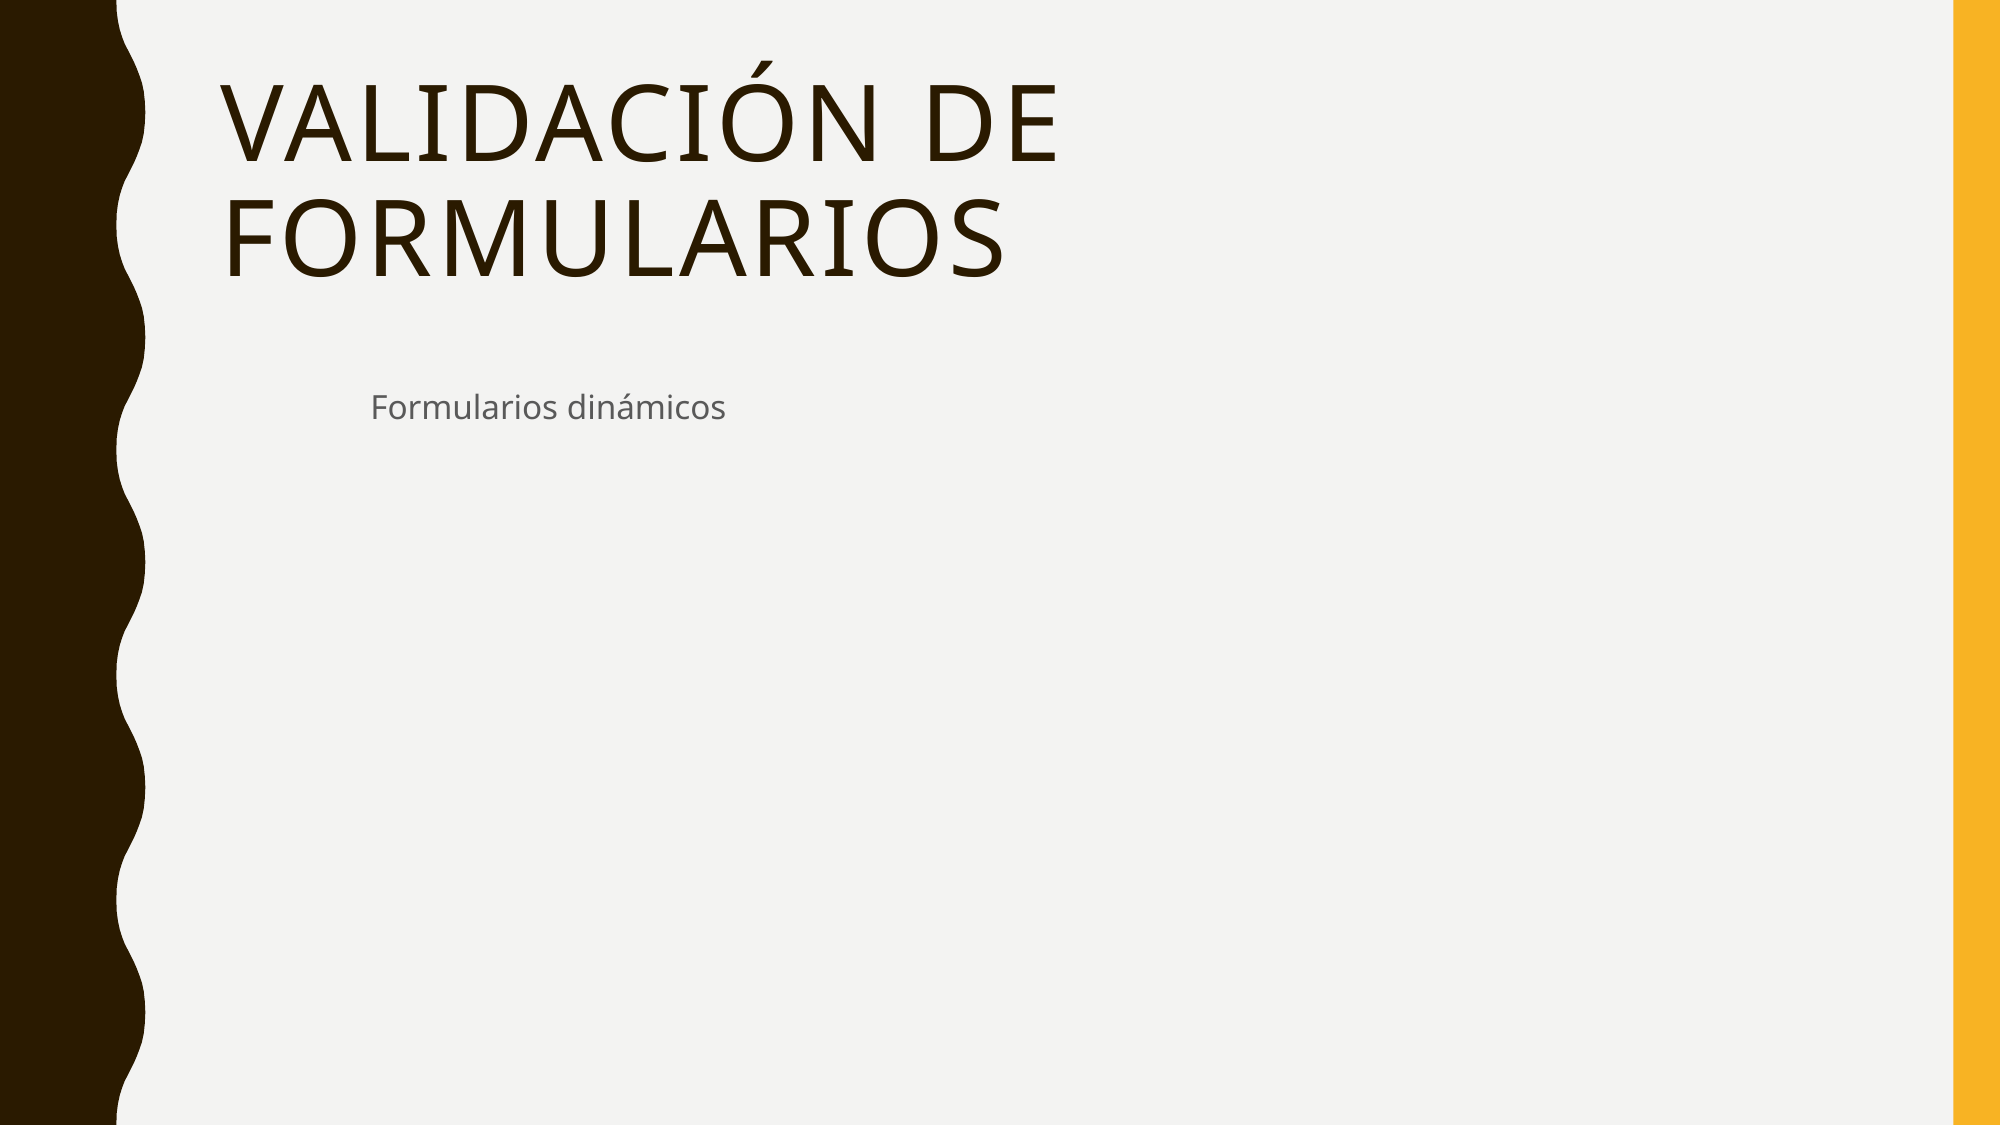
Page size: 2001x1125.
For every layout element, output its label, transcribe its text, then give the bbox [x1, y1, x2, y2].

list Formularios dinámicos [205, 375, 1875, 965]
title VALIDACIÓN DE FORMULARIOS [205, 62, 1875, 193]
